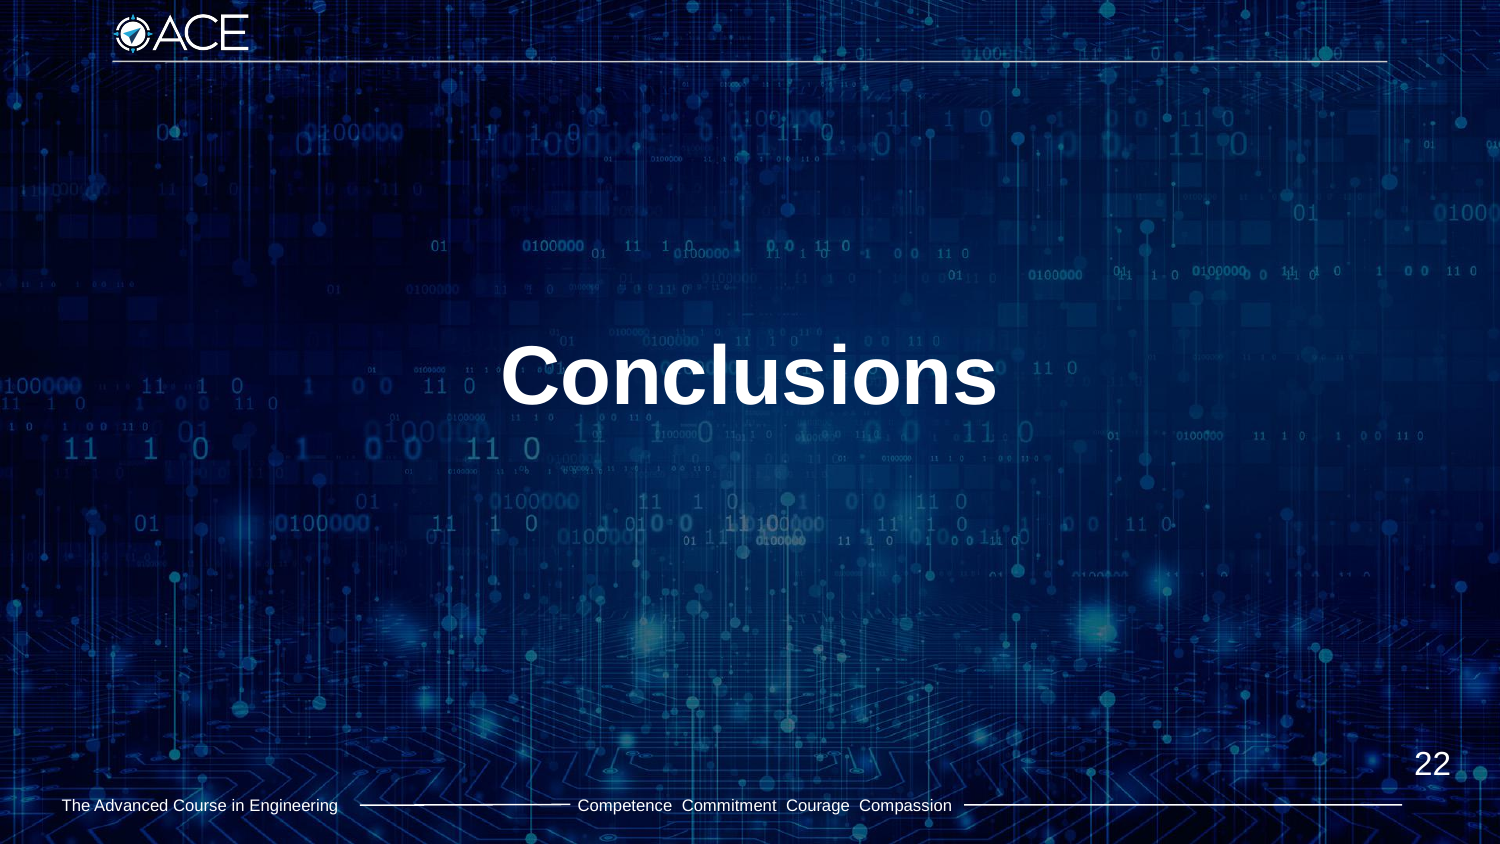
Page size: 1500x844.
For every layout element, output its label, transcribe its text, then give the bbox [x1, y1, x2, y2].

text_box Conclusions [285, 259, 1215, 484]
picture [0, 0, 1500, 844]
